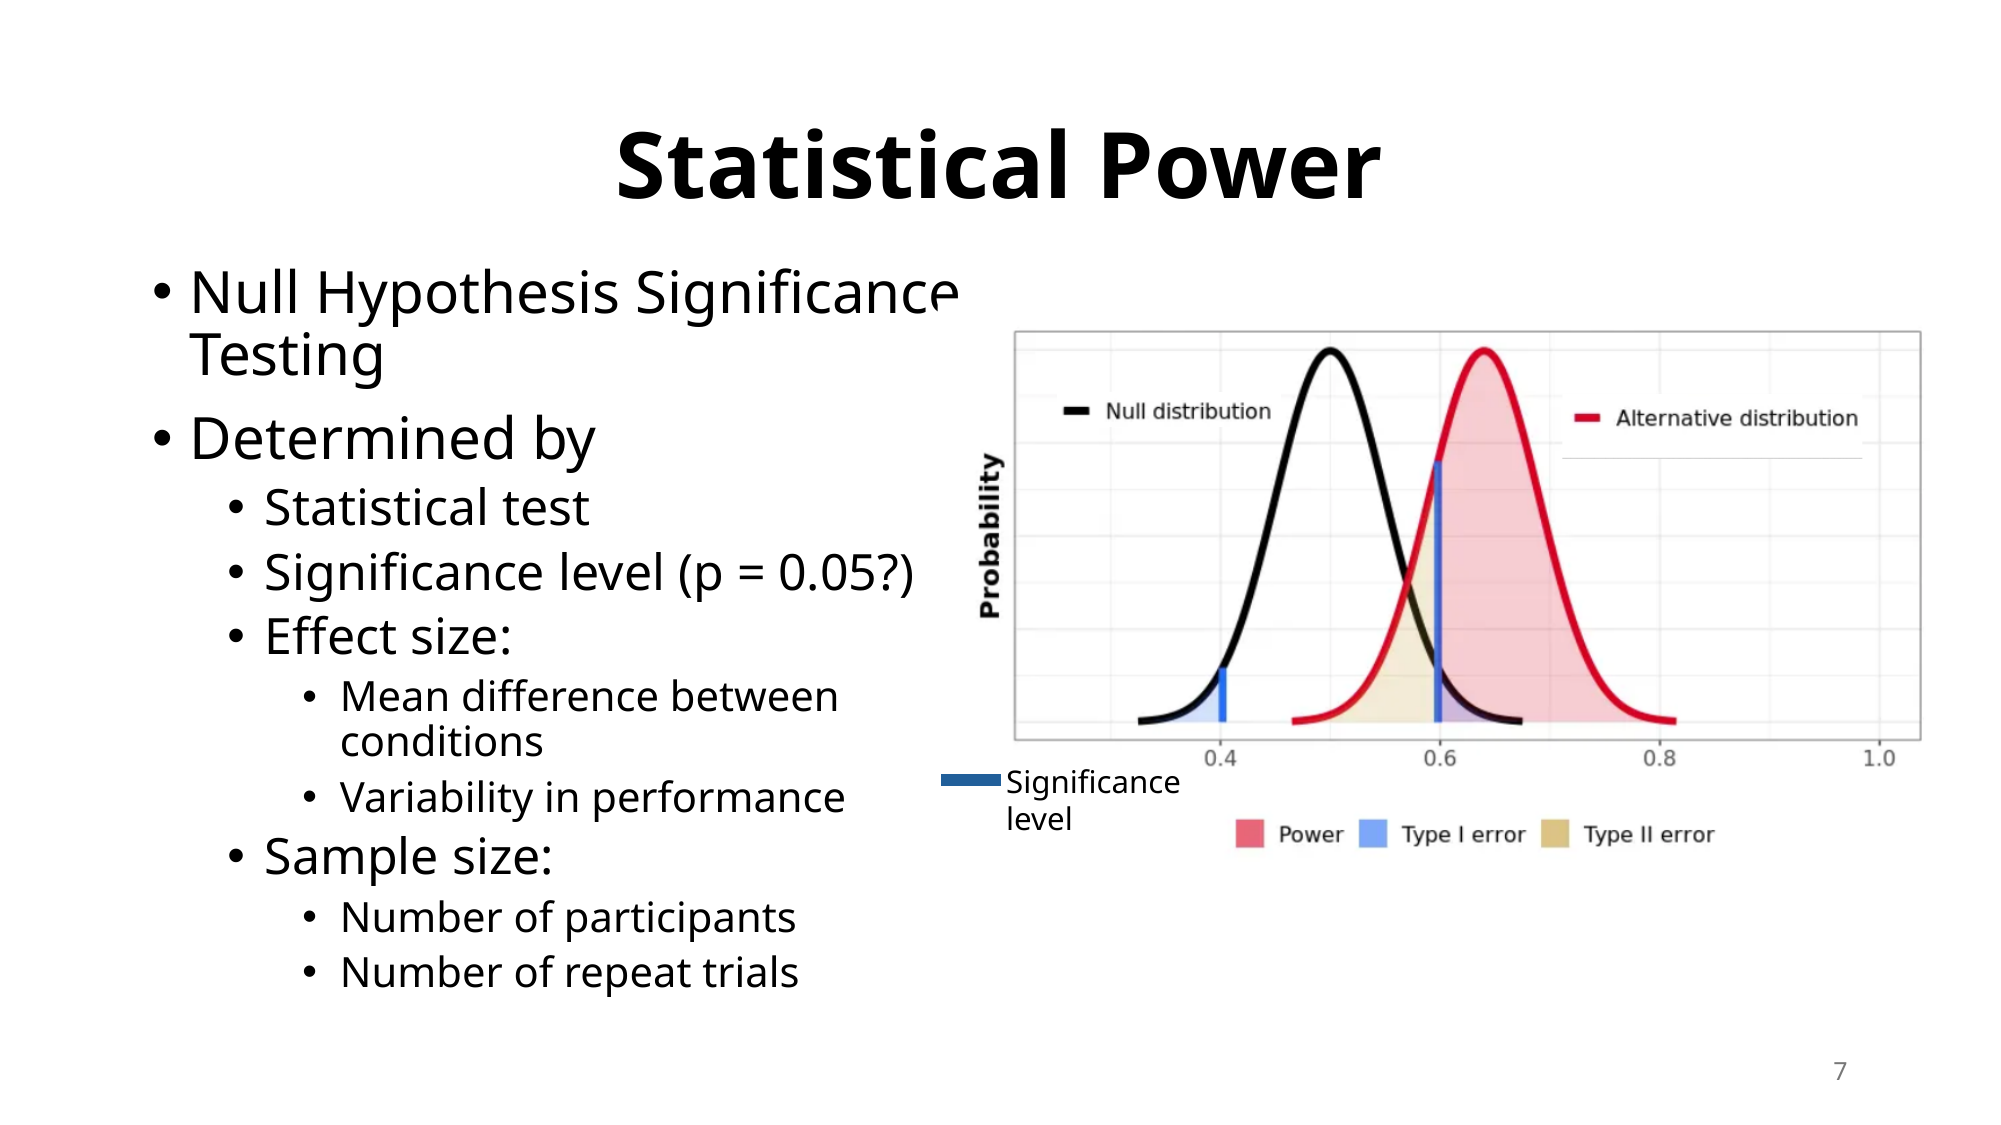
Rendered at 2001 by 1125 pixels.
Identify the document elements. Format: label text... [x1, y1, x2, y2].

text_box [916, 754, 1261, 809]
picture [936, 299, 1969, 862]
slide_number 7 [1412, 1042, 1863, 1103]
title Statistical Power [137, 59, 1863, 278]
list Null Hypothesis Significance Testing Determined by Statistical test Significance level (p = 0.05?) Effect size: Mean difference between conditions Variability in performance Sample size: Number of participants Number of repeat trials [137, 255, 1000, 1081]
